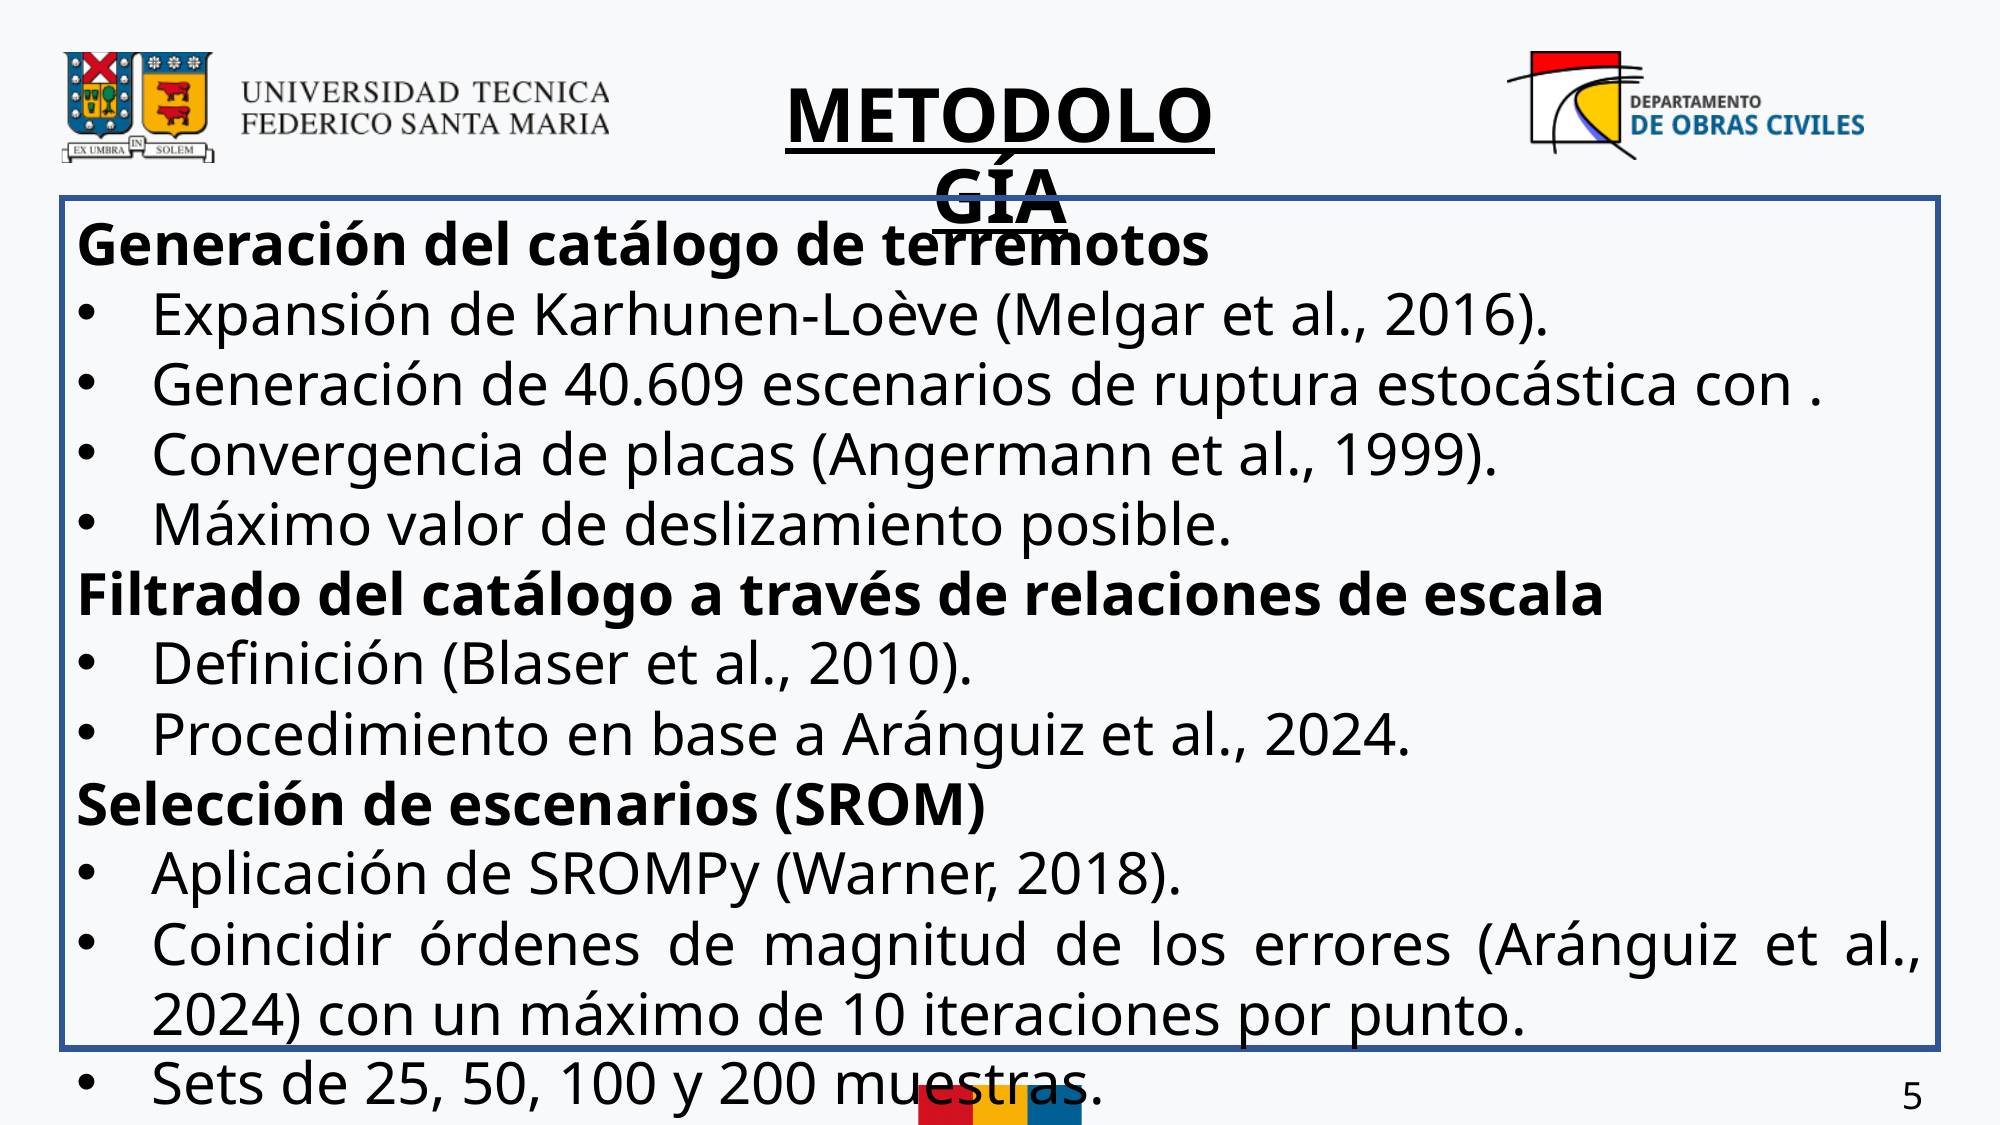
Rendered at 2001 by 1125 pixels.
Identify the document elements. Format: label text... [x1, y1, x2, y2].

picture [1507, 51, 1939, 163]
text_box METODOLOGÍA [760, 70, 1240, 182]
picture [61, 51, 609, 163]
text_box [61, 197, 1939, 1050]
picture [918, 1085, 1082, 1125]
text_box 55 [1867, 1064, 1939, 1125]
